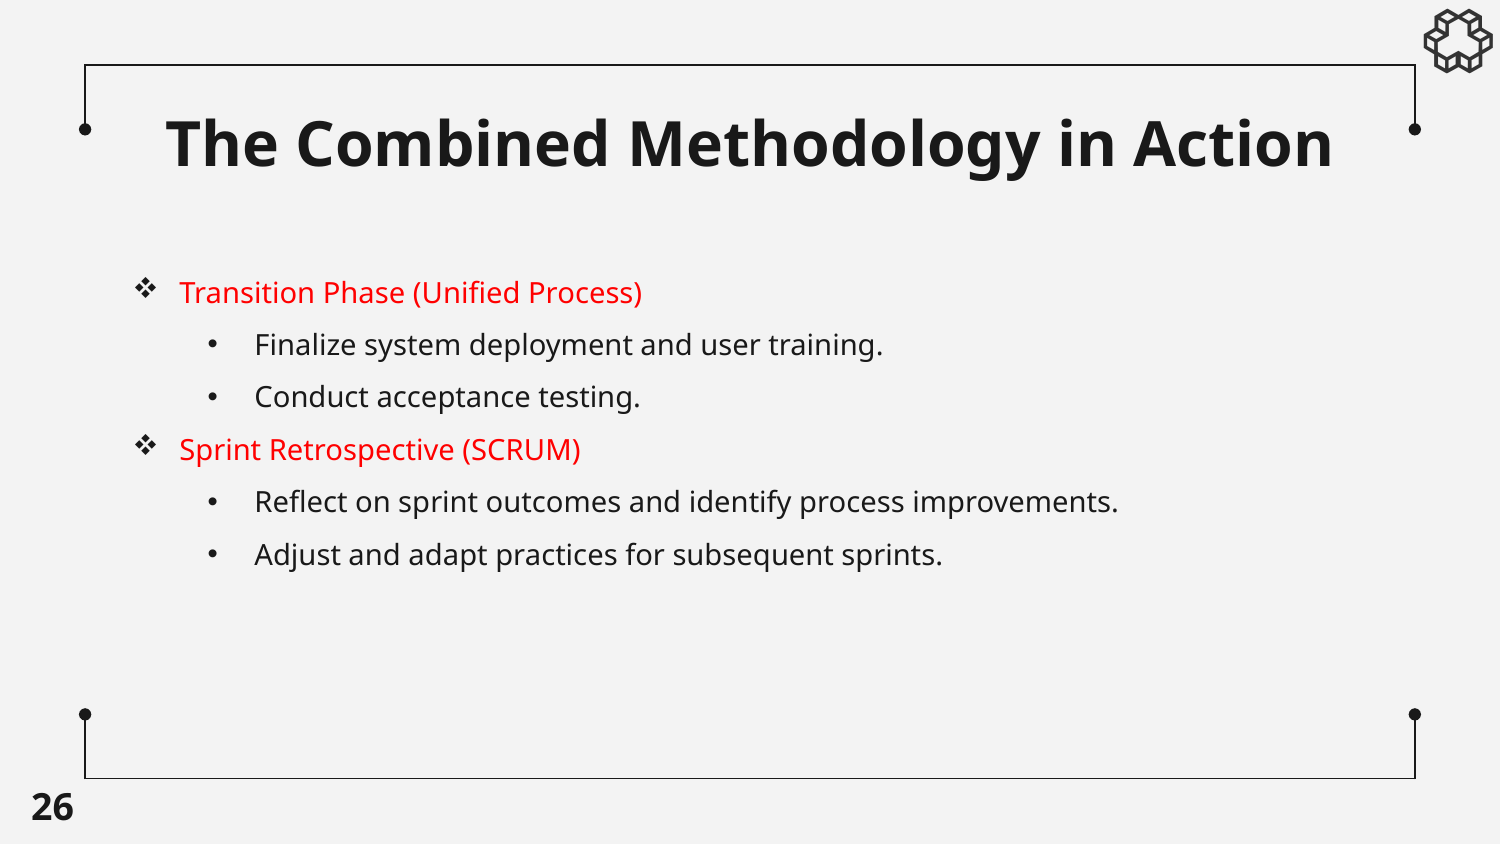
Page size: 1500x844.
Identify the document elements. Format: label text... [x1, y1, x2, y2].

text_box 26 [16, 767, 103, 839]
picture [1420, 3, 1497, 80]
title The Combined Methodology in Action [118, 88, 1383, 183]
text_box Transition Phase (Unified Process) Finalize system deployment and user training. Conduct acceptance testing. Sprint Retrospective (SCRUM) Reflect on sprint outcomes and identify process improvements. Adjust and adapt practices for subsequent sprints. [117, 241, 1383, 603]
